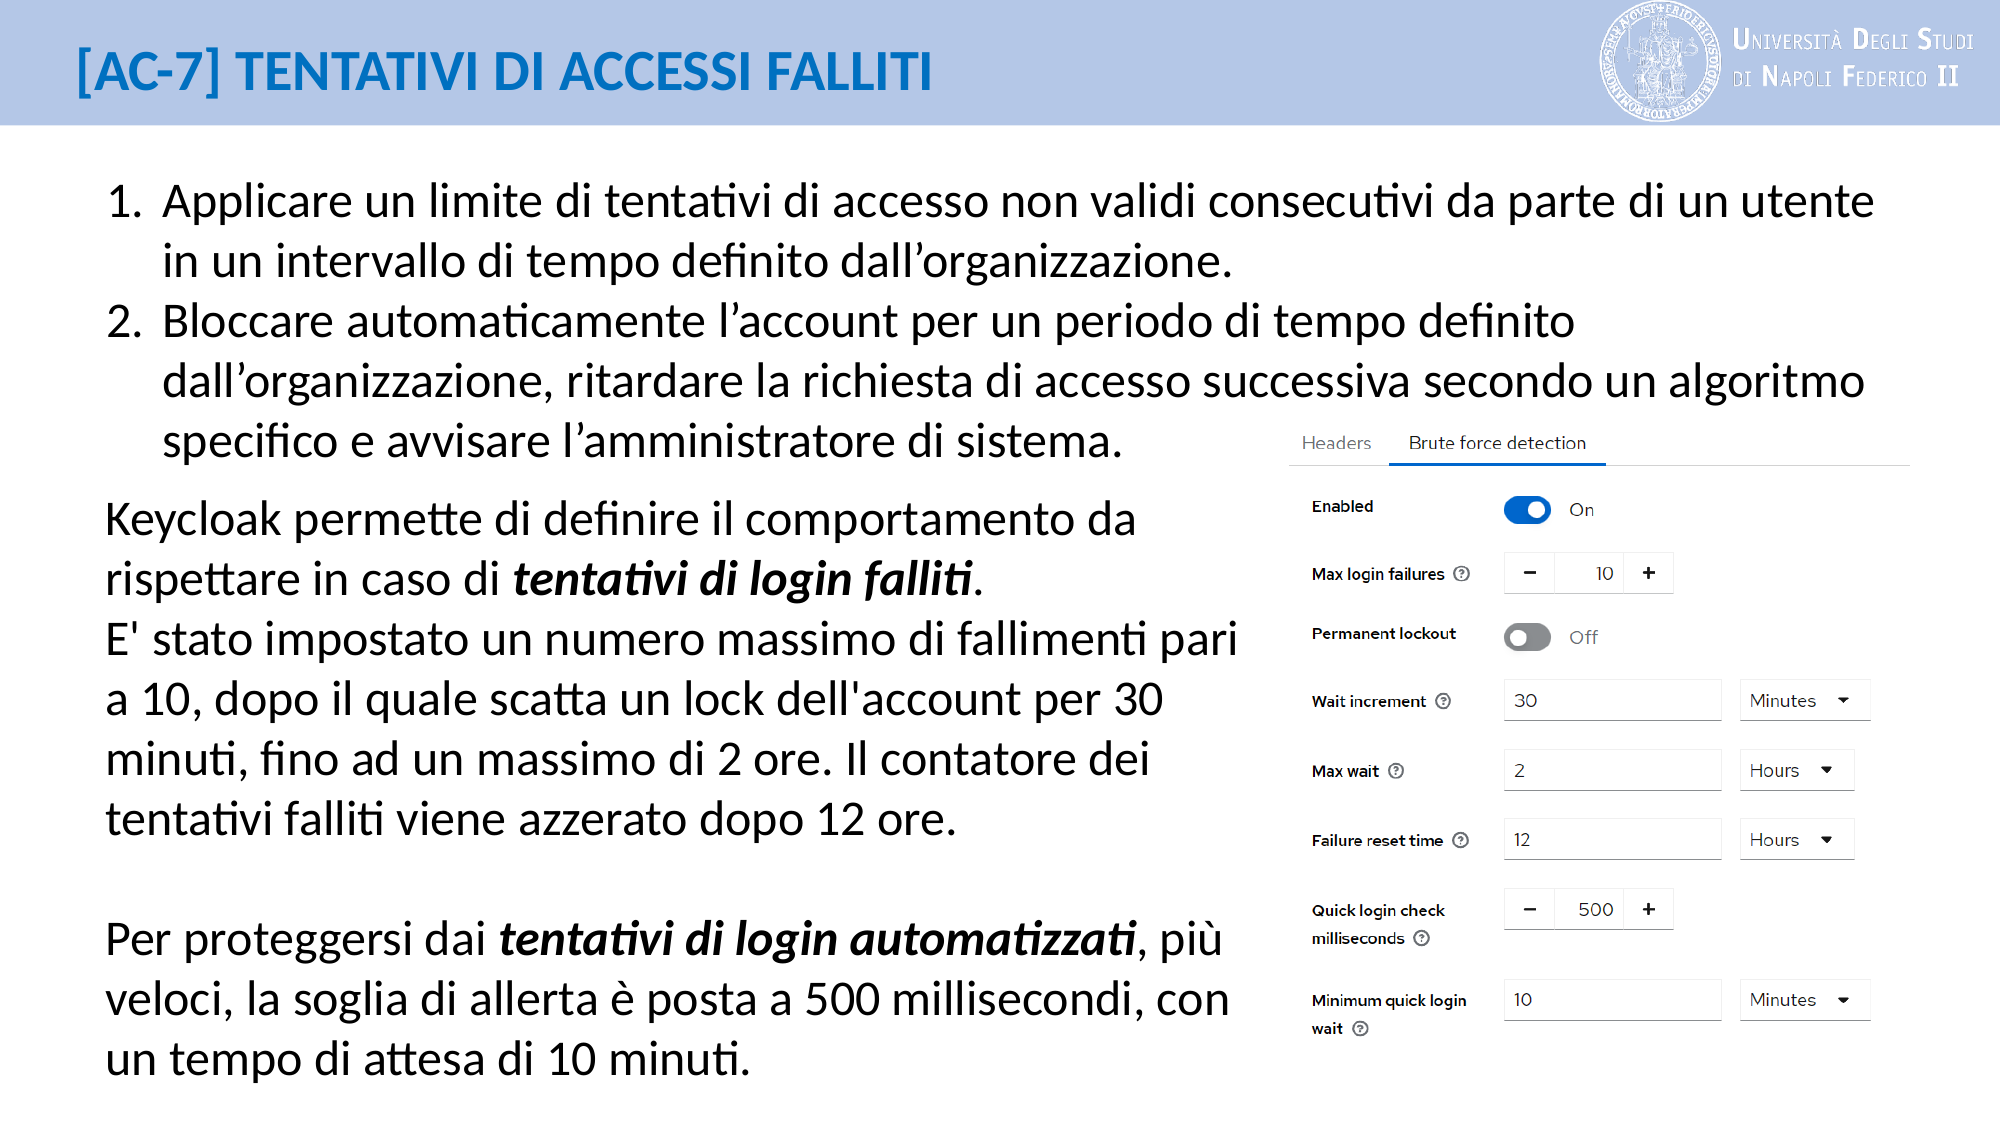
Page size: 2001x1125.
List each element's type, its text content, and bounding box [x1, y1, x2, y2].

picture [1289, 422, 1910, 1082]
picture [1599, 0, 1974, 122]
text_box Applicare un limite di tentativi di accesso non validi consecutivi da parte di un utente in un intervallo di tempo definito dall’organizzazione. Bloccare automaticamente l’account per un periodo di tempo definito dall’organizzazione, ritardare la richiesta di accesso successiva secondo un algoritmo specifico e avvisare l’amministratore di sistema. [91, 160, 1909, 476]
text_box [AC-7] TENTATIVI DI ACCESSI FALLITI [60, 24, 1069, 110]
text_box [0, 0, 2000, 126]
text_box Keycloak permette di definire il comportamento da rispettare in caso di tentativi di login falliti. E' stato impostato un numero massimo di fallimenti pari a 10, dopo il quale scatta un lock dell'account per 30 minuti, fino ad un massimo di 2 ore. Il contatore dei tentativi falliti viene azzerato dopo 12 ore. Per proteggersi dai tentativi di login automatizzati, più veloci, la soglia di allerta è posta a 500 millisecondi, con un tempo di attesa di 10 minuti. [90, 478, 1255, 1094]
